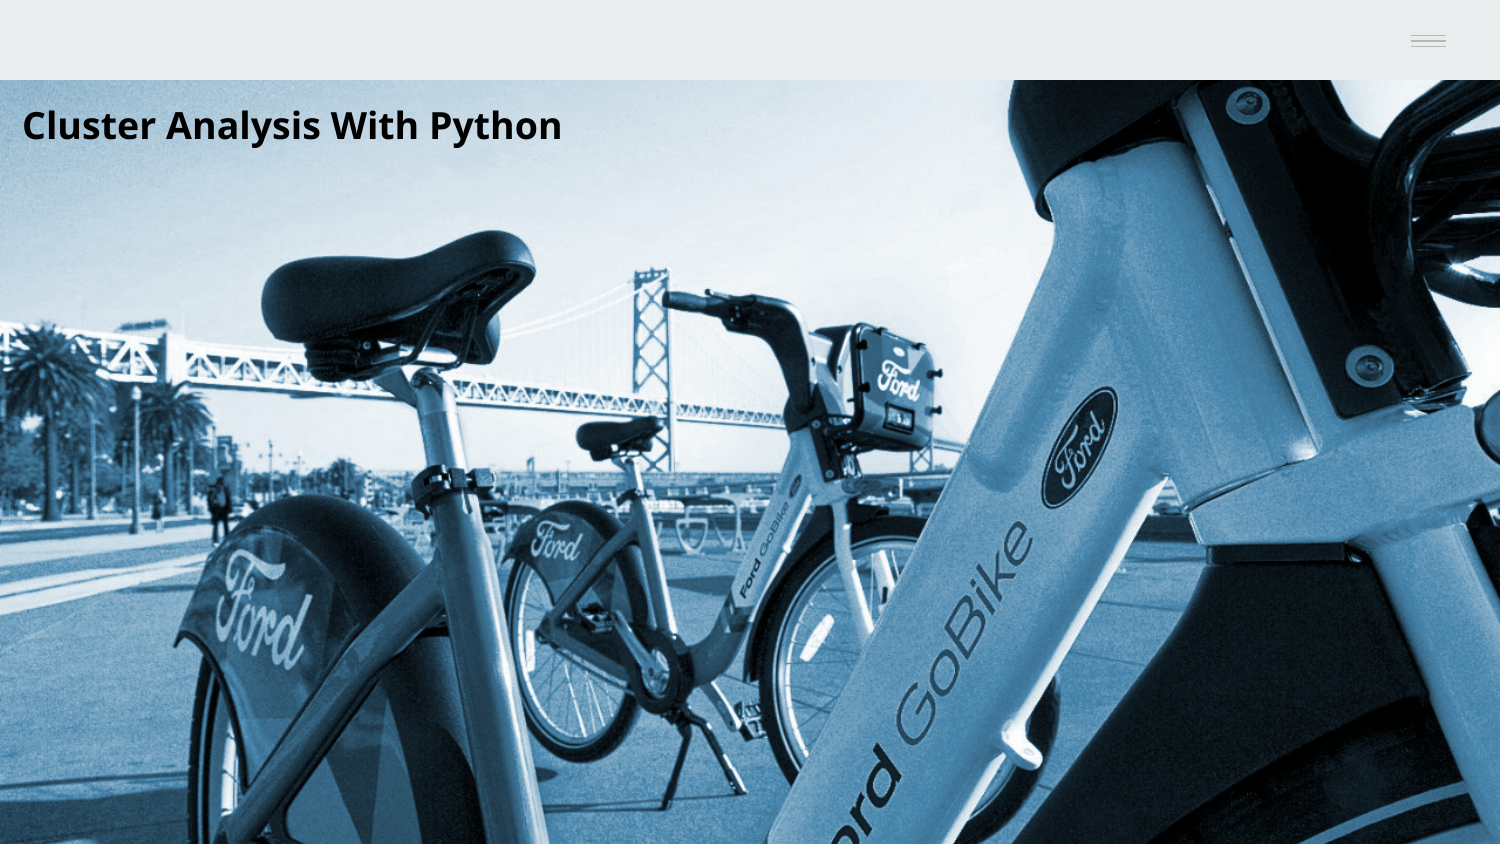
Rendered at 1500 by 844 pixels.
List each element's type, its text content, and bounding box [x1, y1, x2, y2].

title Cluster Analysis With Python [7, 87, 912, 225]
picture [0, 80, 1500, 844]
